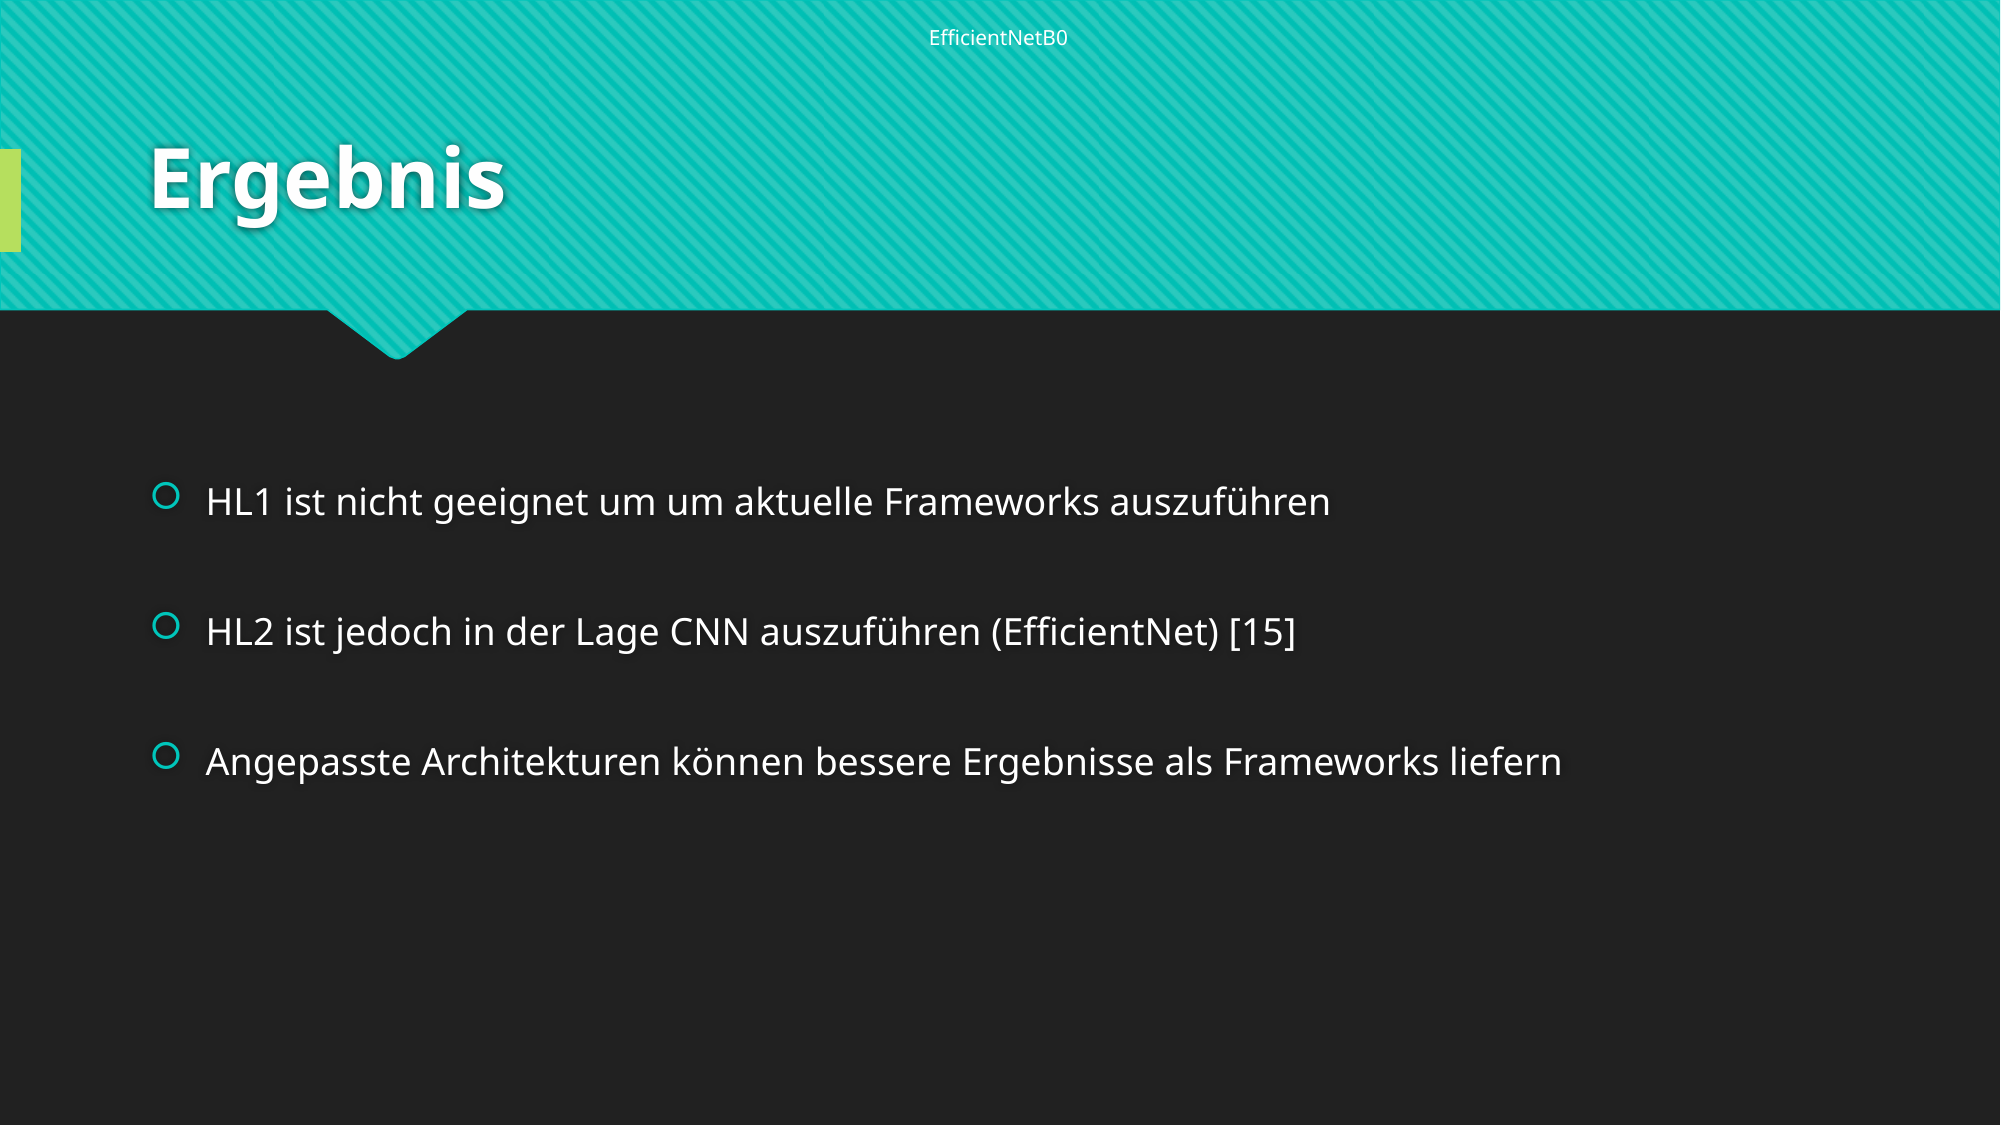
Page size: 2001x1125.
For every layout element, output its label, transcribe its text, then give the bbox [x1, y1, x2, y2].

text_box EfficientNetB0 [913, 17, 1087, 58]
title Ergebnis [132, 73, 1868, 233]
list HL1 ist nicht geeignet um um aktuelle Frameworks auszuführen HL2 ist jedoch in der Lage CNN auszuführen (EfficientNet) [15] Angepasste Architekturen können bessere Ergebnisse als Frameworks liefern [134, 364, 1866, 962]
